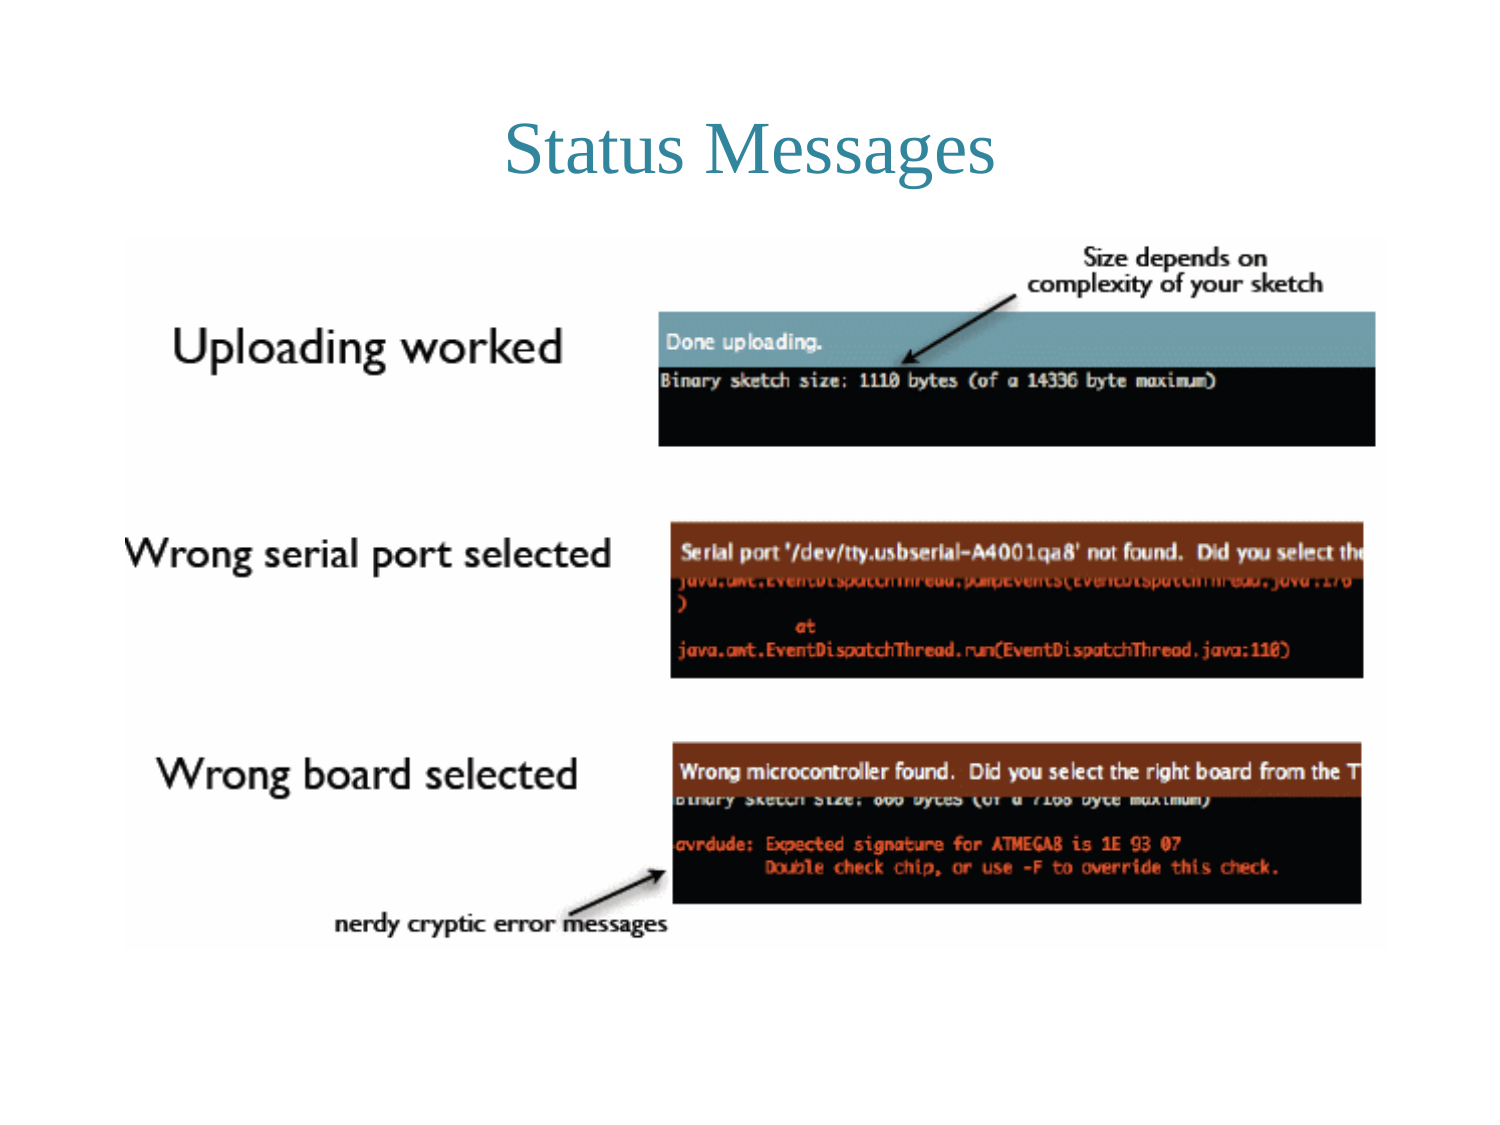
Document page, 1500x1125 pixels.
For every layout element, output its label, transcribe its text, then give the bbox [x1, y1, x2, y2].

title Status Messages [75, 50, 1425, 238]
picture [124, 237, 1388, 951]
